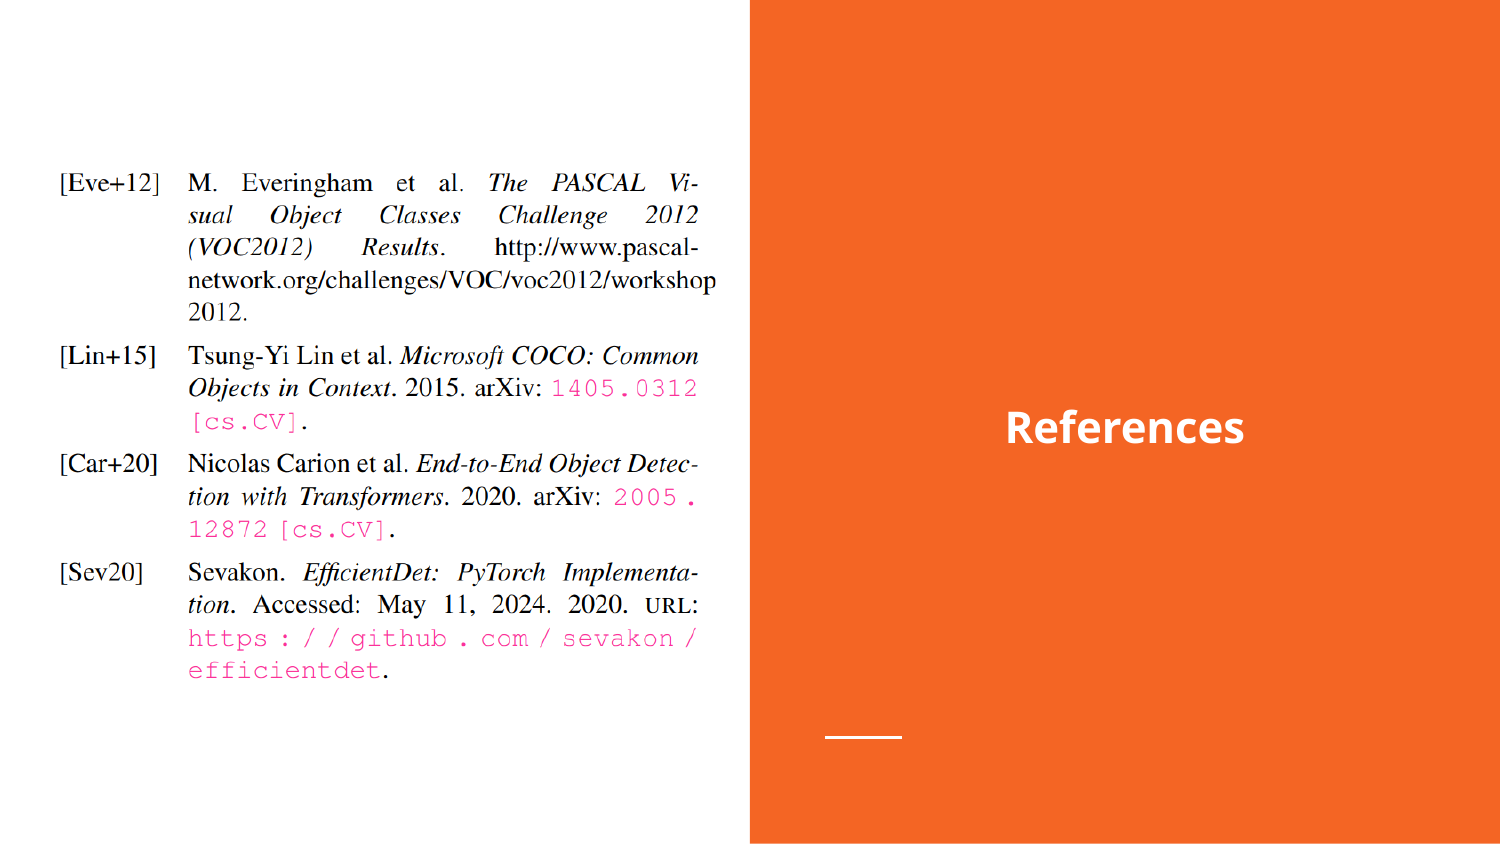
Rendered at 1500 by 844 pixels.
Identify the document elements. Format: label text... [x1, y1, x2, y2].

list References [810, 118, 1440, 725]
picture [38, 157, 716, 687]
